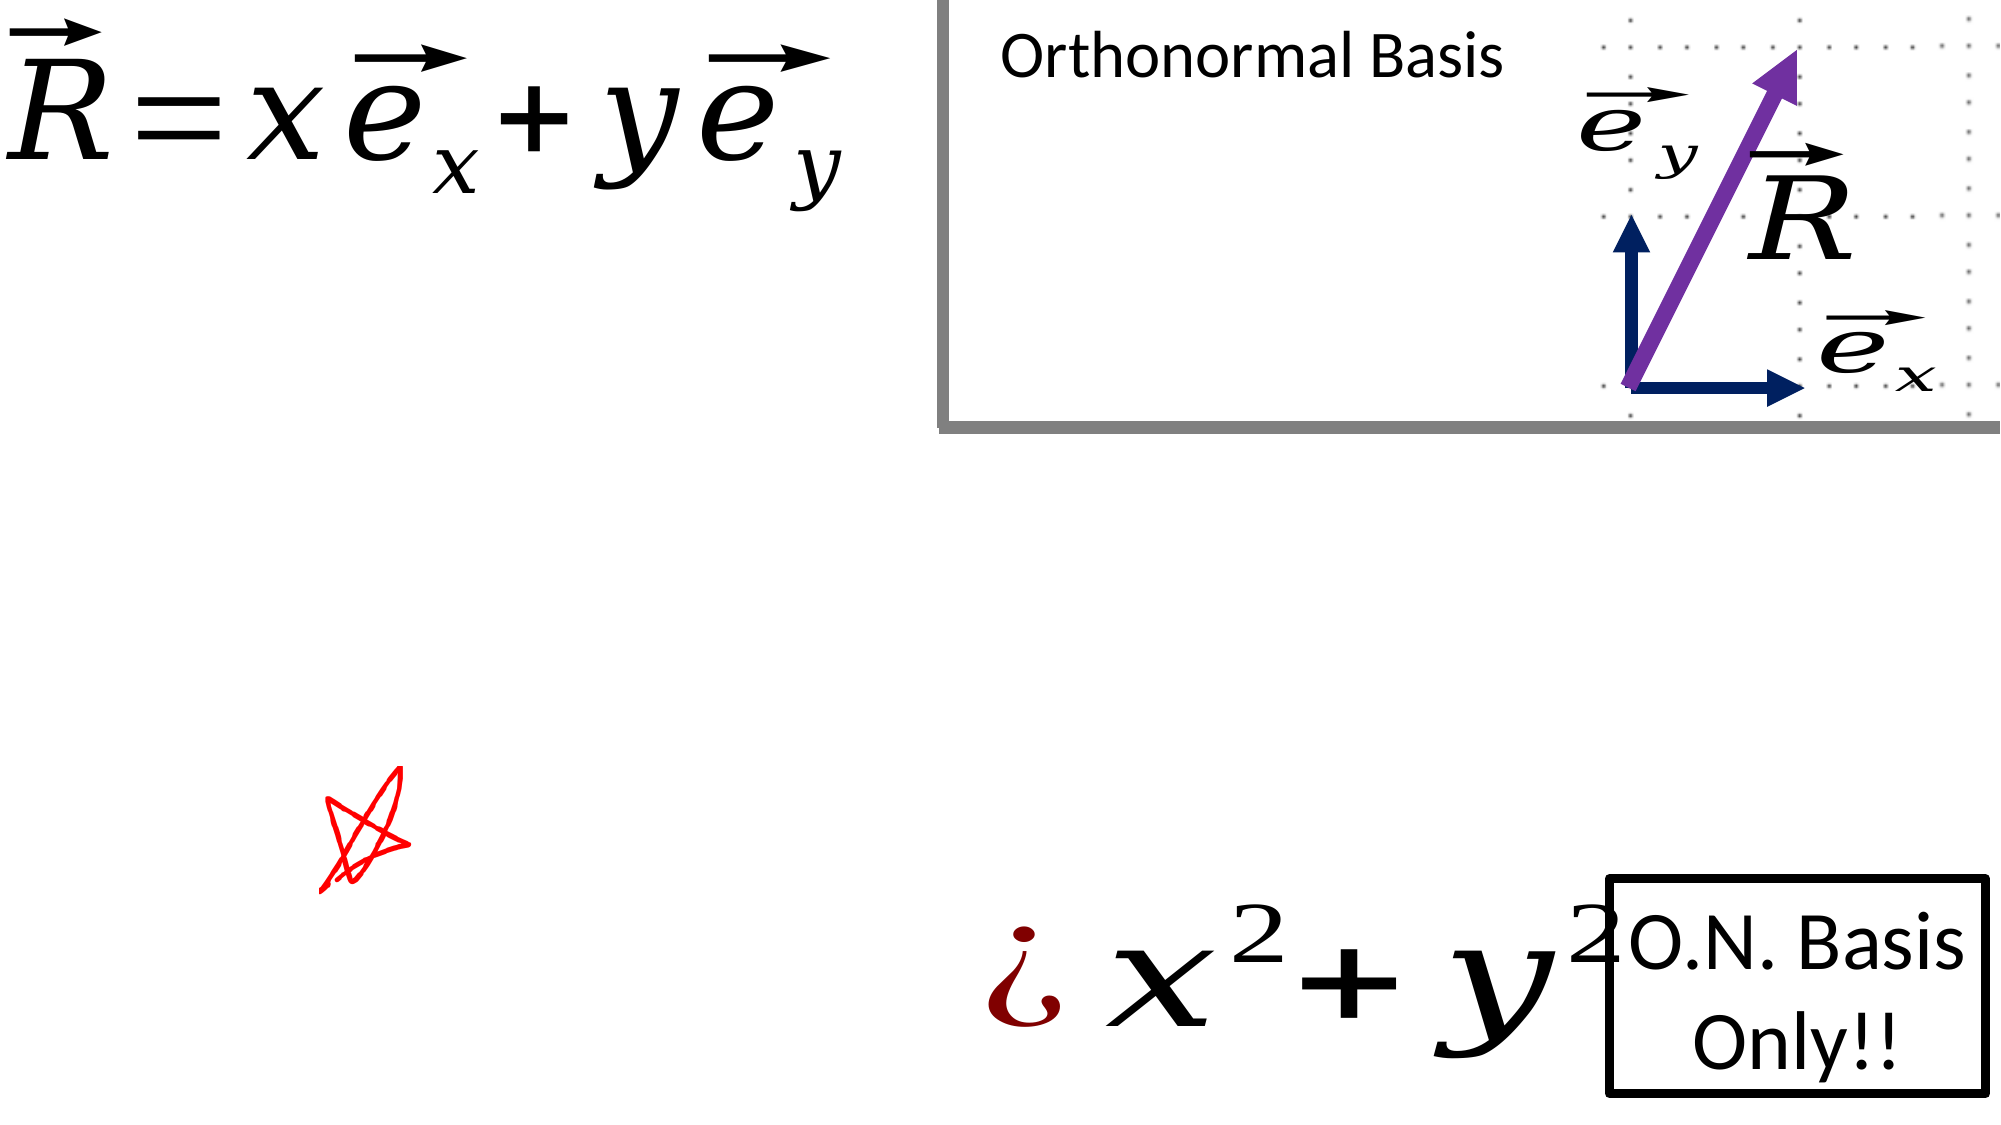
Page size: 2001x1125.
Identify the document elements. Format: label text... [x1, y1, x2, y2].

text_box O.N. Basis Only!! [1609, 878, 1986, 1094]
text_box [938, 0, 2000, 432]
picture [319, 766, 420, 903]
